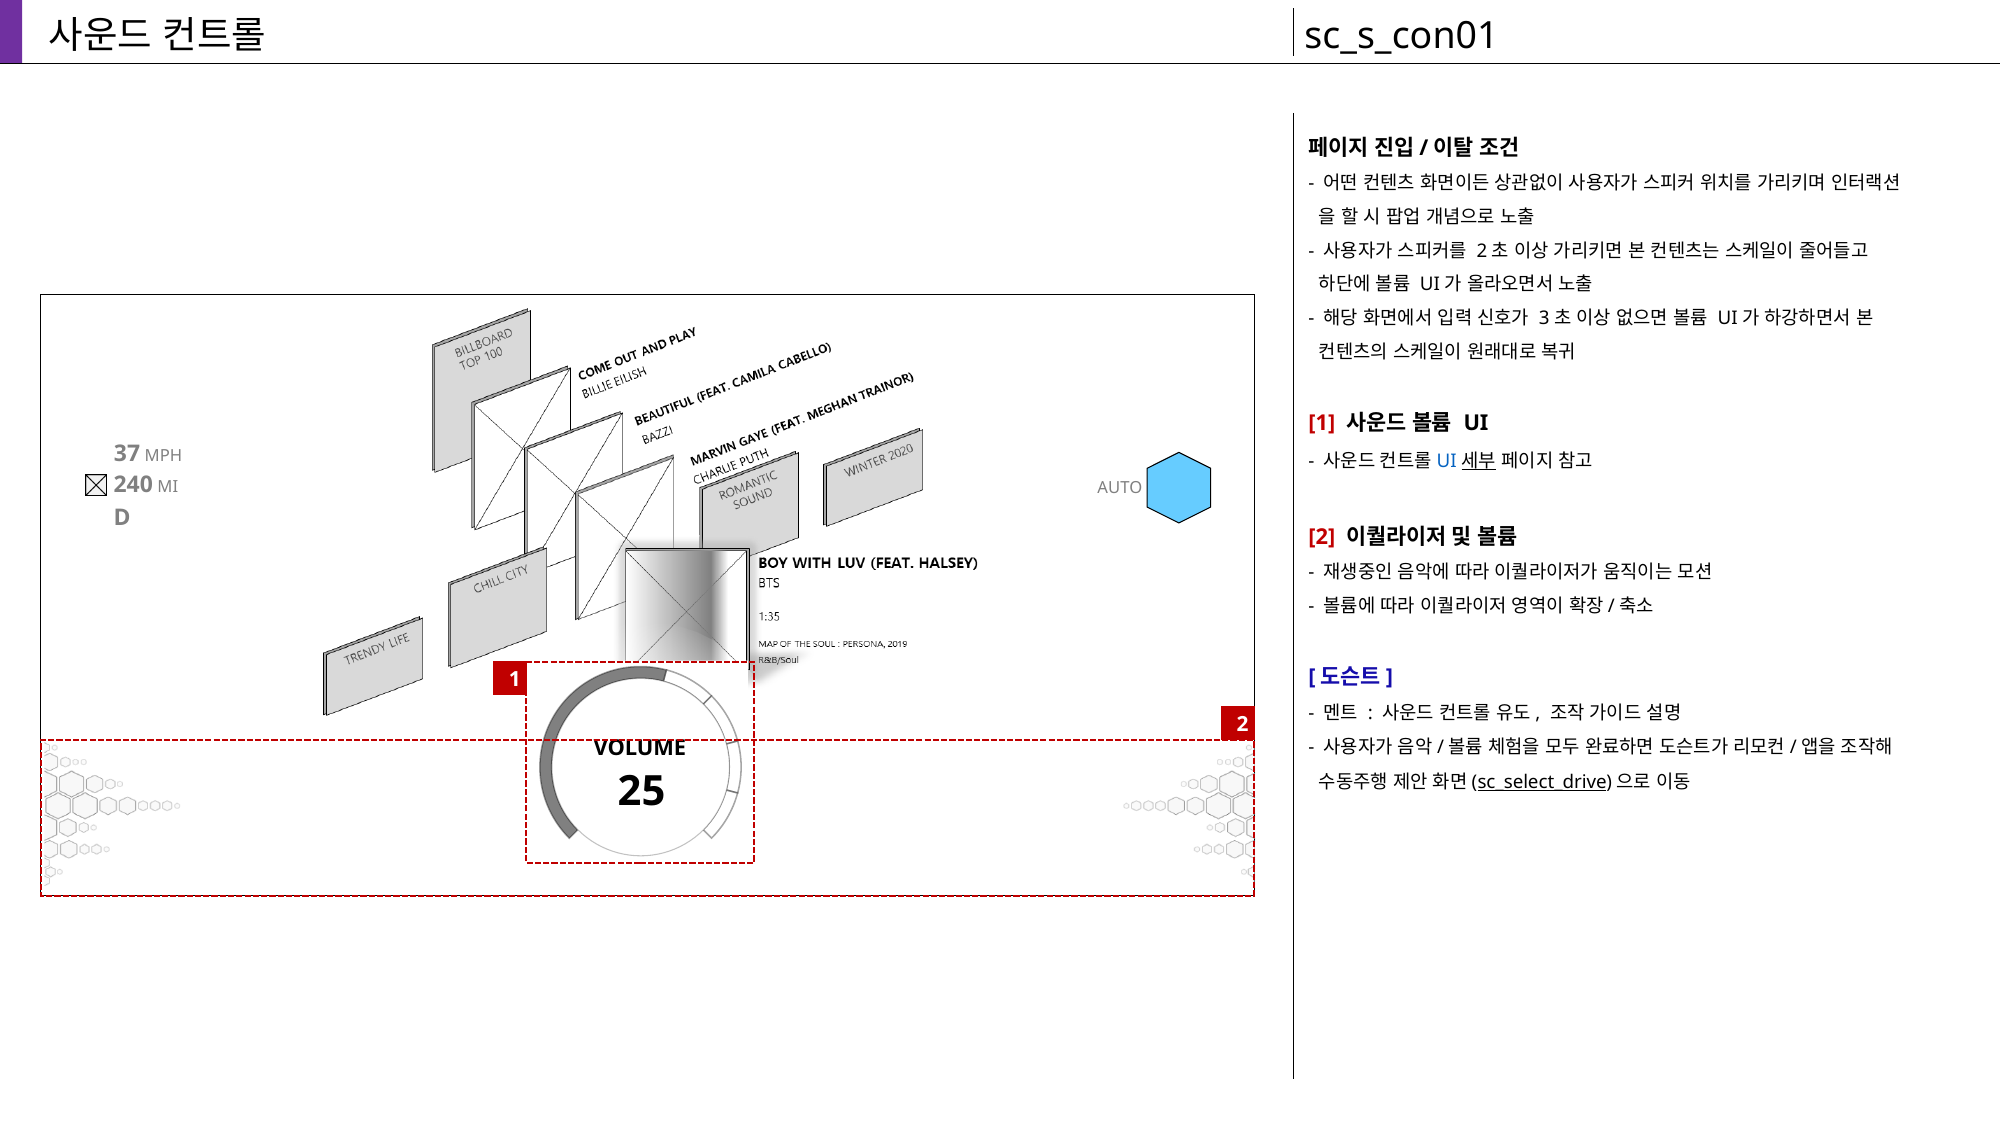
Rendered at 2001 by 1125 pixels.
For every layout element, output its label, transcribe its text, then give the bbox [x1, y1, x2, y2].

text_box 37 MPH [99, 430, 198, 474]
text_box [532, 660, 748, 862]
text_box [40, 739, 499, 897]
text_box 2 [1221, 706, 1255, 740]
text_box [40, 294, 1256, 742]
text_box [0, 0, 2000, 64]
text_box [499, 620, 783, 904]
text_box [783, 886, 1255, 897]
picture [783, 742, 1256, 886]
picture [323, 307, 990, 717]
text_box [1082, 452, 1211, 523]
text_box 페이지 진입/이탈 조건 - 어떤 컨텐츠 화면이든 상관없이 사용자가 스피커 위치를 가리키며 인터랙션 을 할 시 팝업 개념으로 노출 - 사용자가 스피커를 2초 이상 가리키면 본 컨텐츠는 스케일이 줄어들고 하단에 볼륨 UI가 올라오면서 노출 - 해당 화면에서 입력 신호가 3초 이상 없으면 볼륨 UI가 하강하면서 본 컨텐츠의 스케일이 원래대로 복귀 [1] 사운드 볼륨 UI - 사운드 컨트롤 UI 세부 페이지 참고 [2] 이퀄라이저 및 볼륨 - 재생중인 음악에 따라 이퀄라이저가 움직이는 모션 - 볼륨에 따라 이퀄라이저 영역이 확장/축소 [도슨트] - 멘트 : 사운드 컨트롤 유도, 조작 가이드 설명 - 사용자가 음악/볼륨 체험을 모두 완료하면 도슨트가 리모컨/앱을 조작해 수동주행 제안 화면(sc_select_drive)으로 이동 [1294, 112, 2000, 803]
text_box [85, 462, 195, 506]
text_box D [98, 506, 146, 538]
picture [44, 742, 499, 886]
